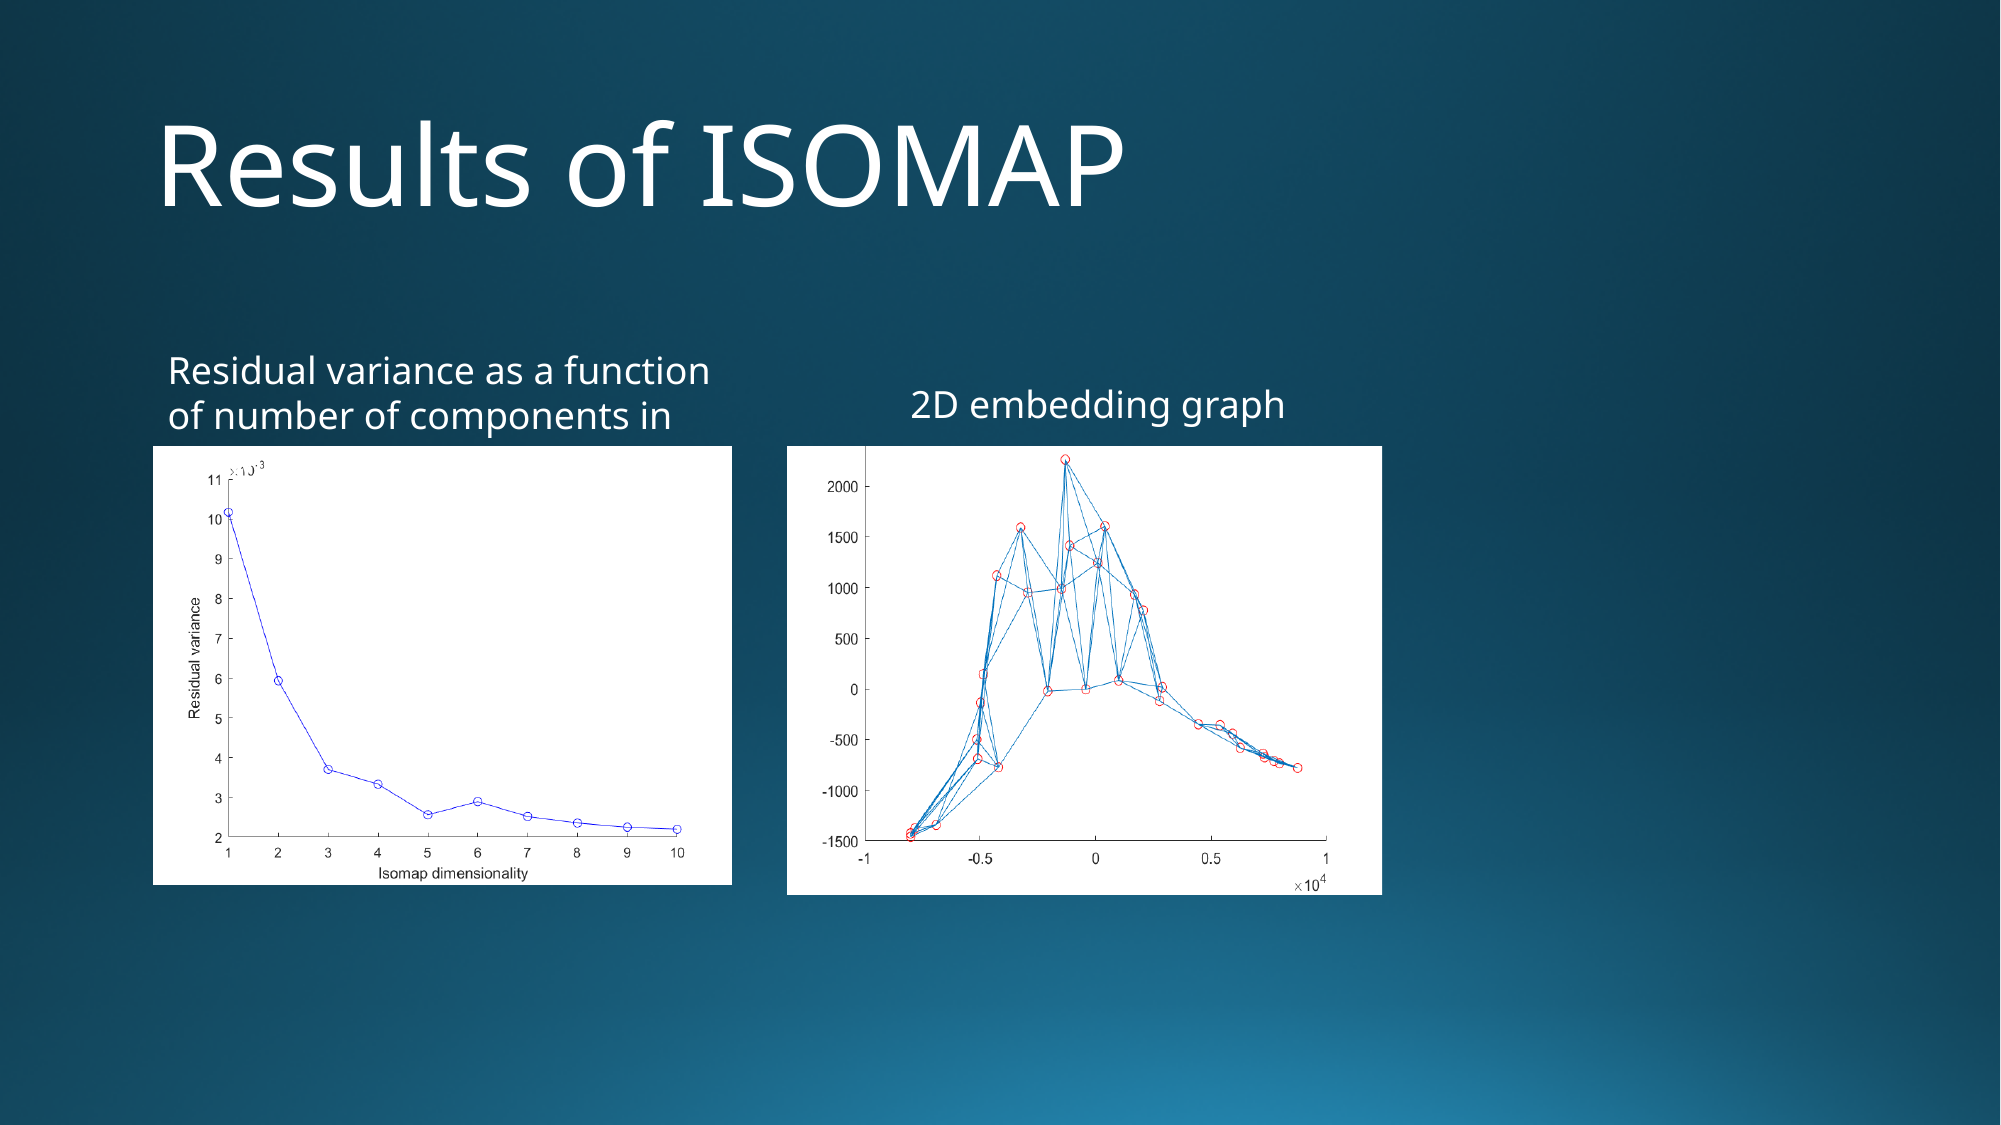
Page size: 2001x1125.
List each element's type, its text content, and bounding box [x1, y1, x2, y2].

text_box Residual variance as a function of number of components in ISOMAP [153, 340, 732, 446]
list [152, 446, 732, 885]
picture [0, 0, 2001, 1125]
title Results of ISOMAP [139, 61, 1865, 279]
text_box 2D embedding graph [895, 373, 1302, 434]
